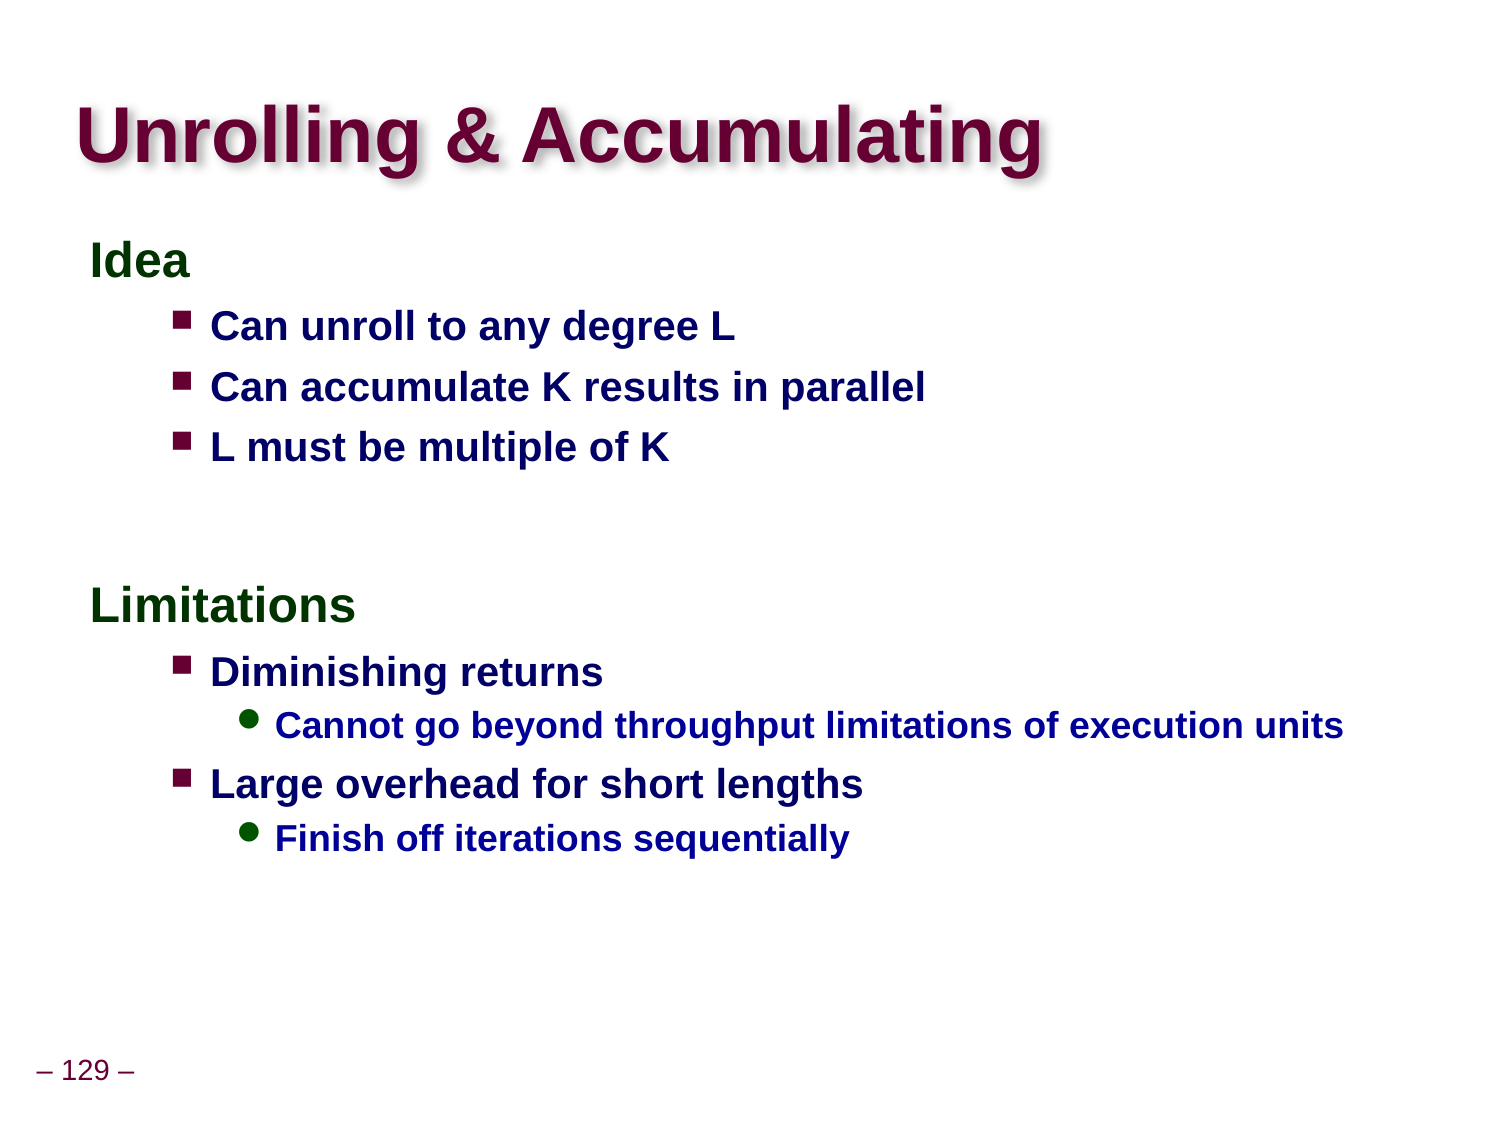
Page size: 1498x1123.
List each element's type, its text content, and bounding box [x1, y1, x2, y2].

list Idea Can unroll to any degree L Can accumulate K results in parallel L must be multiple of K Limitations Diminishing returns Cannot go beyond throughput limitations of execution units Large overhead for short lengths Finish off iterations sequentially [74, 224, 1436, 986]
title Unrolling & Accumulating [74, 74, 1319, 200]
